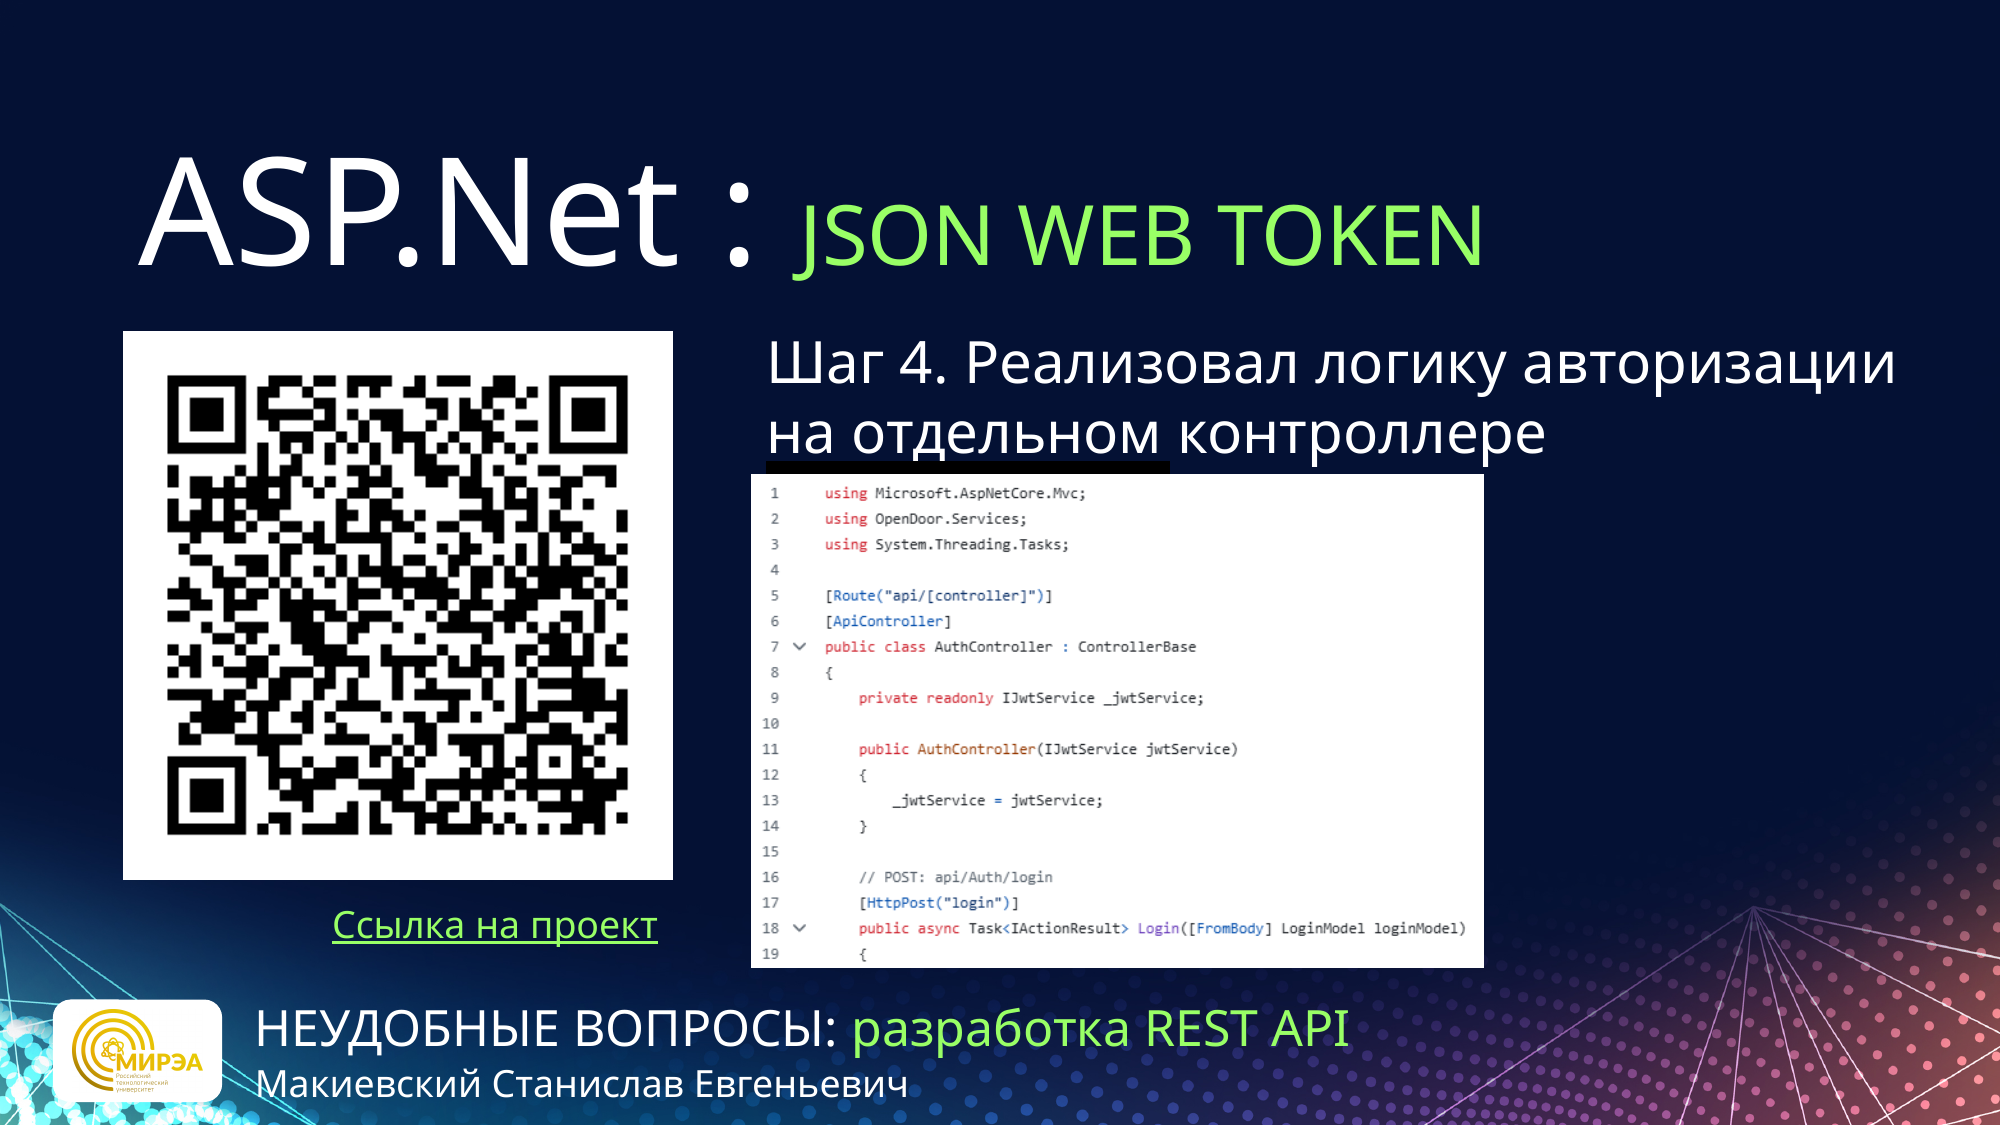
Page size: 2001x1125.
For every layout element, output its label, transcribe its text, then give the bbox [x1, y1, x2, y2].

title ASP.Net : JSON WEB TOKEN [123, 181, 1849, 252]
text_box Ссылка на проект [256, 893, 673, 960]
picture [0, 0, 2000, 1125]
text_box Шаг 4. Реализовал логику авторизации на отдельном контроллере AuthController ; [751, 318, 1929, 543]
